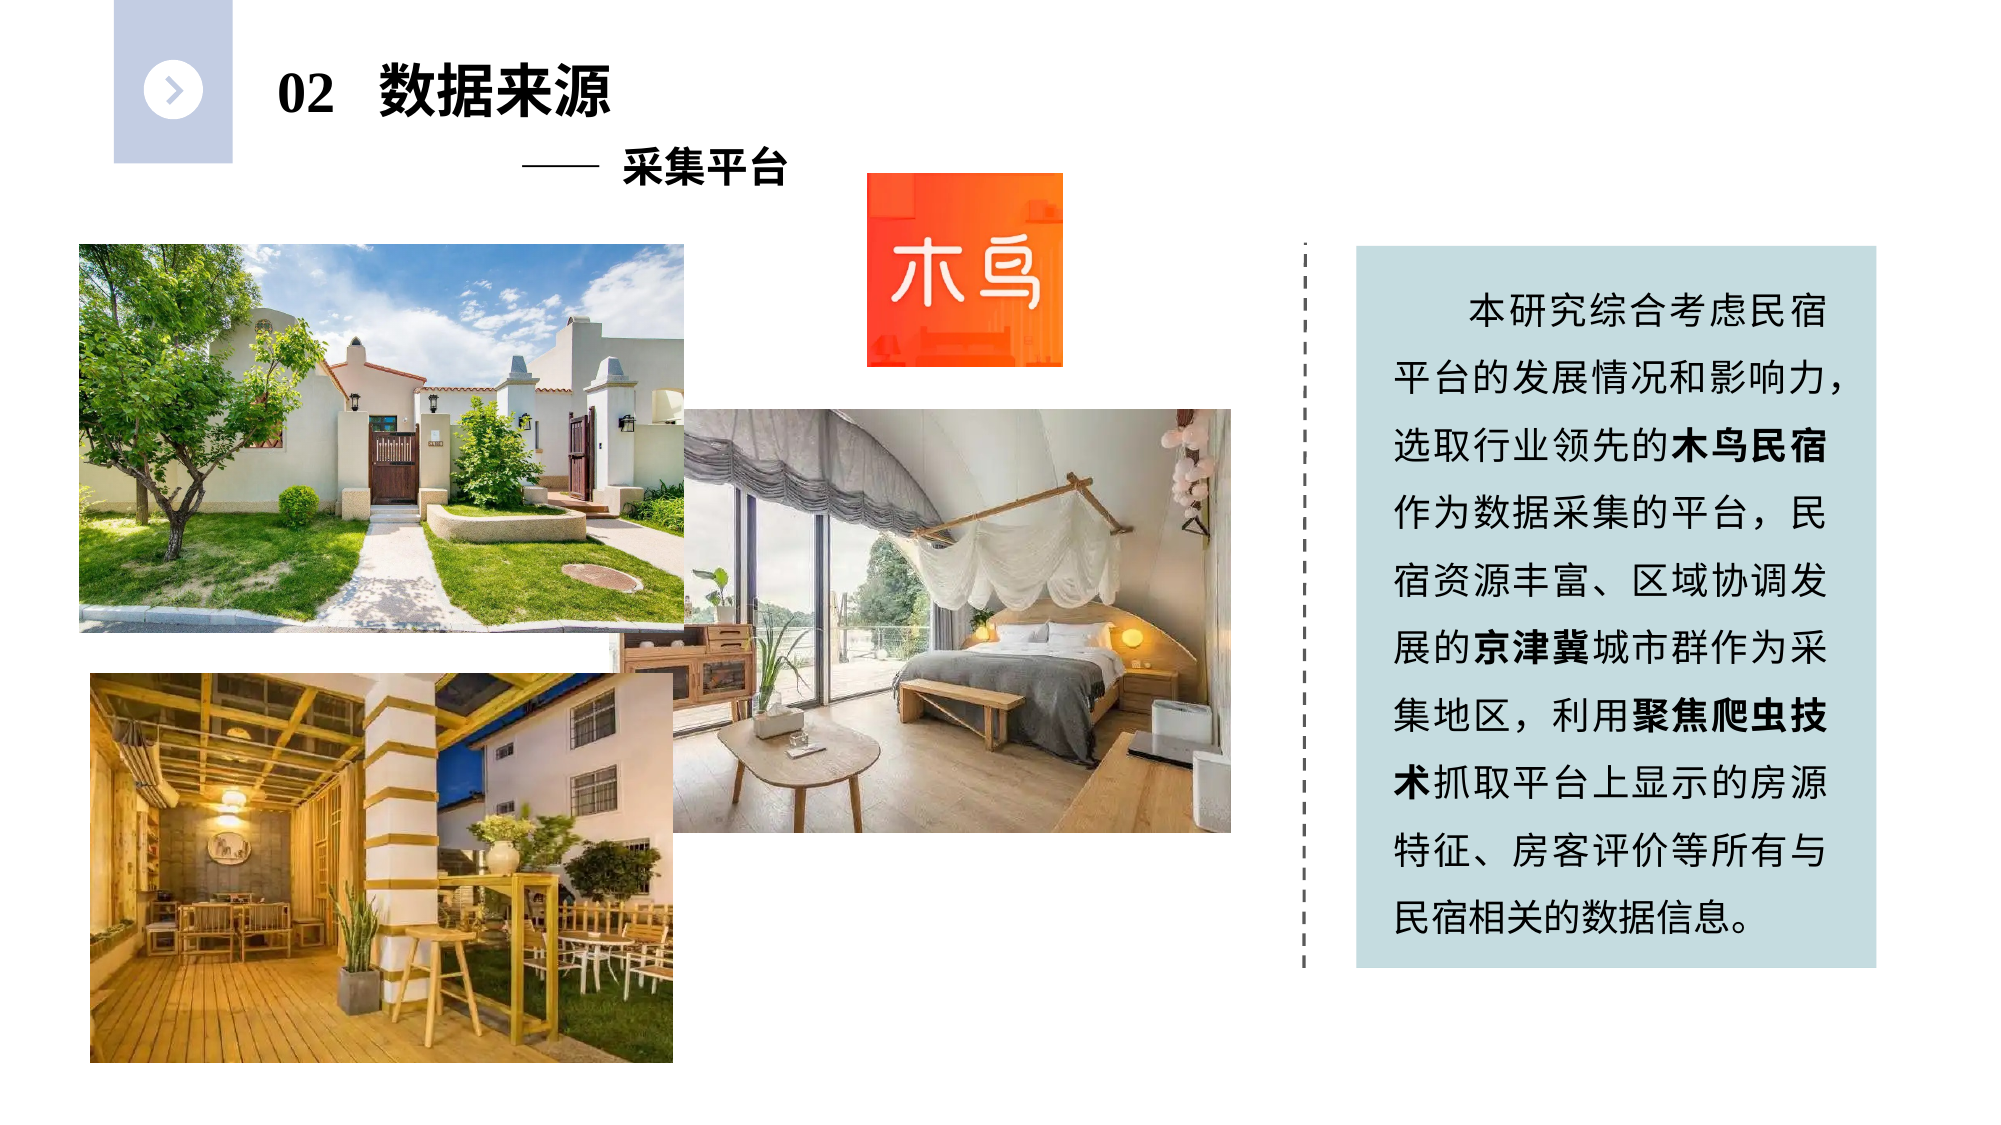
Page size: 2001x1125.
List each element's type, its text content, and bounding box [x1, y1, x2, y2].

text_box 本研究综合考虑民宿平台的发展情况和影响力，选取行业领先的木鸟民宿作为数据采集的平台，民宿资源丰富、区域协调发展的京津冀城市群作为采集地区，利用聚焦爬虫技术抓取平台上显示的房源特征、房客评价等所有与民宿相关的数据信息。 [1379, 256, 1843, 947]
picture [79, 244, 1231, 1063]
picture [867, 173, 1063, 367]
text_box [114, 0, 868, 203]
text_box [1355, 230, 1877, 969]
